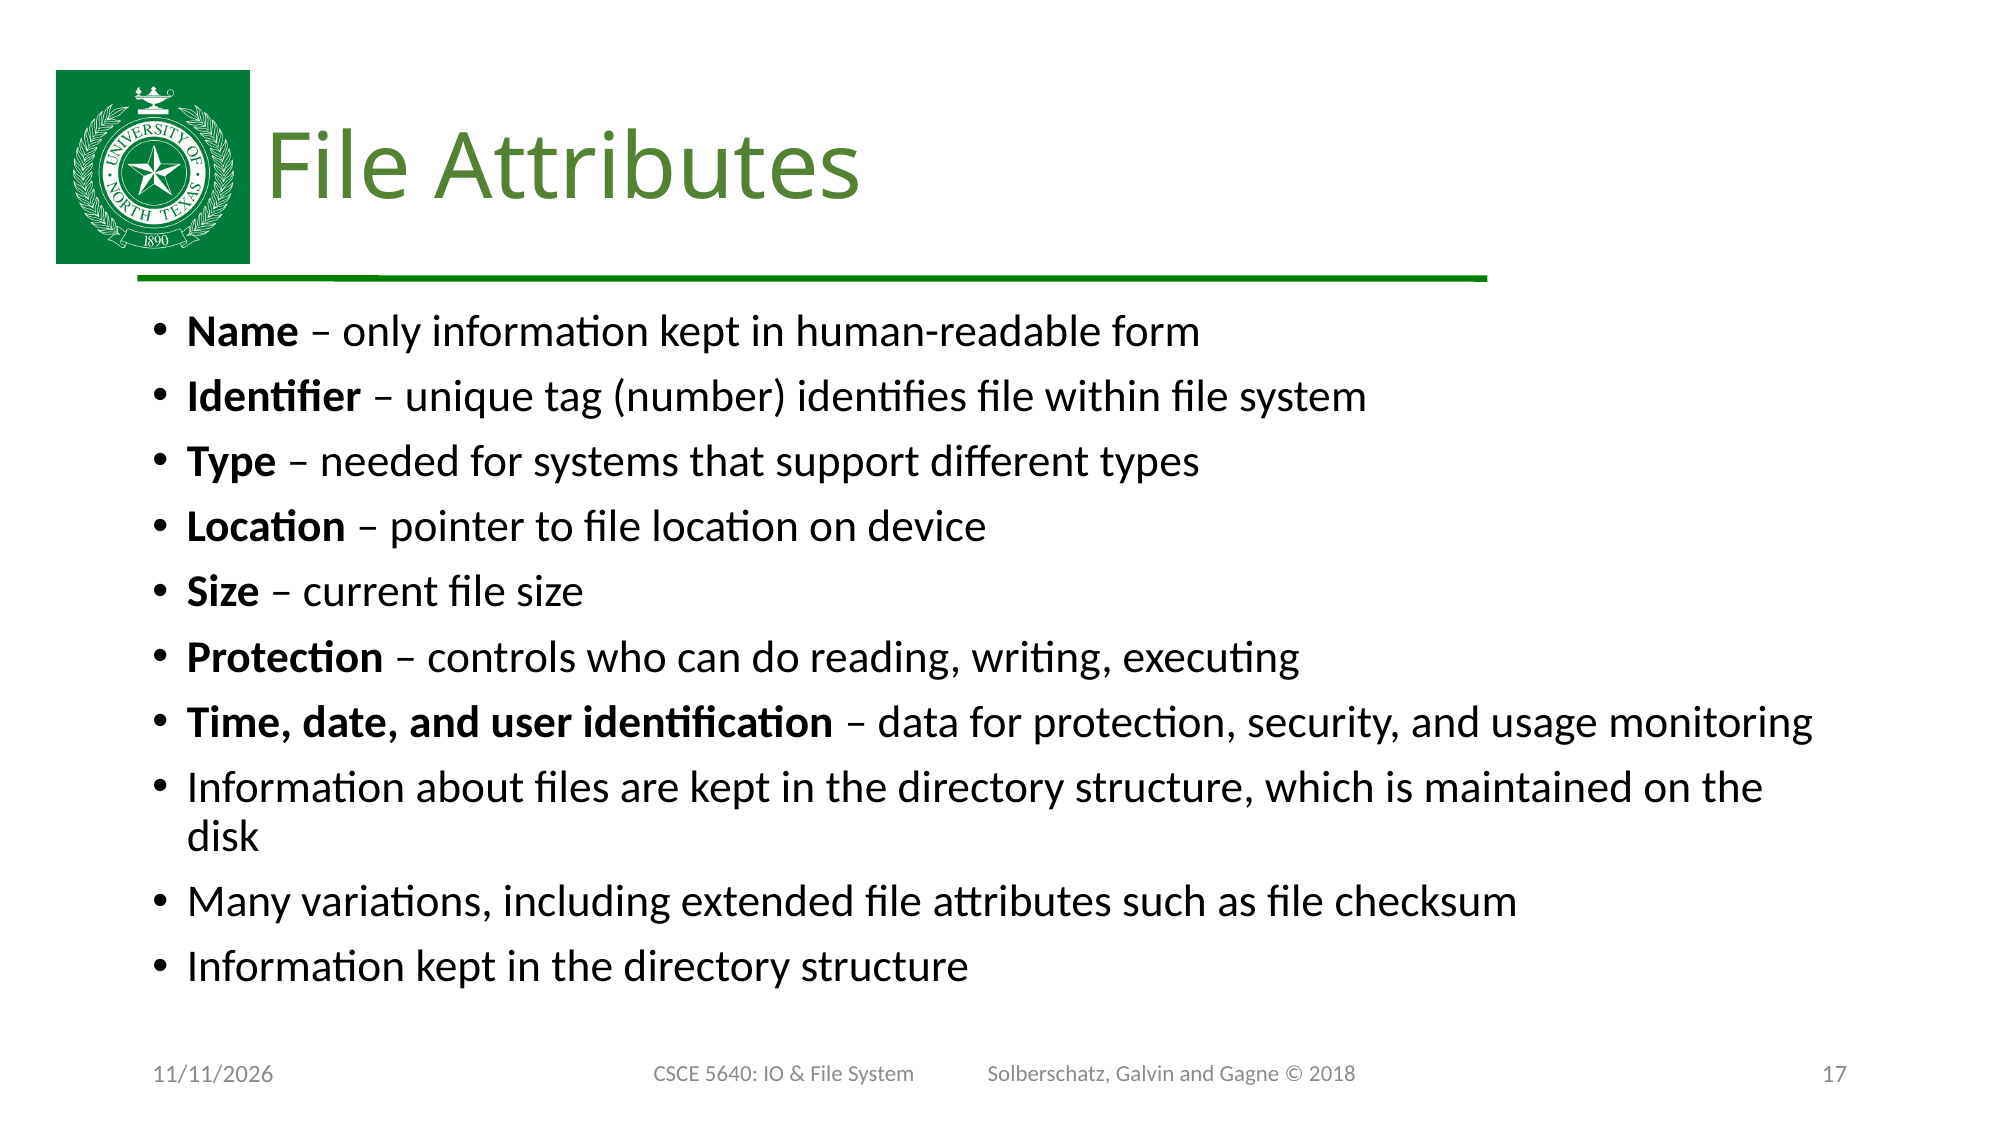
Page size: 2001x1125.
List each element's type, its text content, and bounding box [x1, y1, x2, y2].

slide_number 17 [1412, 1042, 1863, 1103]
footer CSCE 5640: IO & File System Solberschatz, Galvin and Gagne © 2018 [617, 1042, 1394, 1103]
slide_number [137, 1042, 588, 1103]
list Name – only information kept in human-readable form Identifier – unique tag (number) identifies file within file system Type – needed for systems that support different types Location – pointer to file location on device Size – current file size Protection – controls who can do reading, writing, executing Time, date, and user identification – data for protection, security, and usage monitoring Information about files are kept in the directory structure, which is maintained on the disk Many variations, including extended file attributes such as file checksum Information kept in the directory structure [137, 299, 1863, 1014]
title File Attributes [249, 59, 1863, 278]
picture [56, 70, 249, 264]
